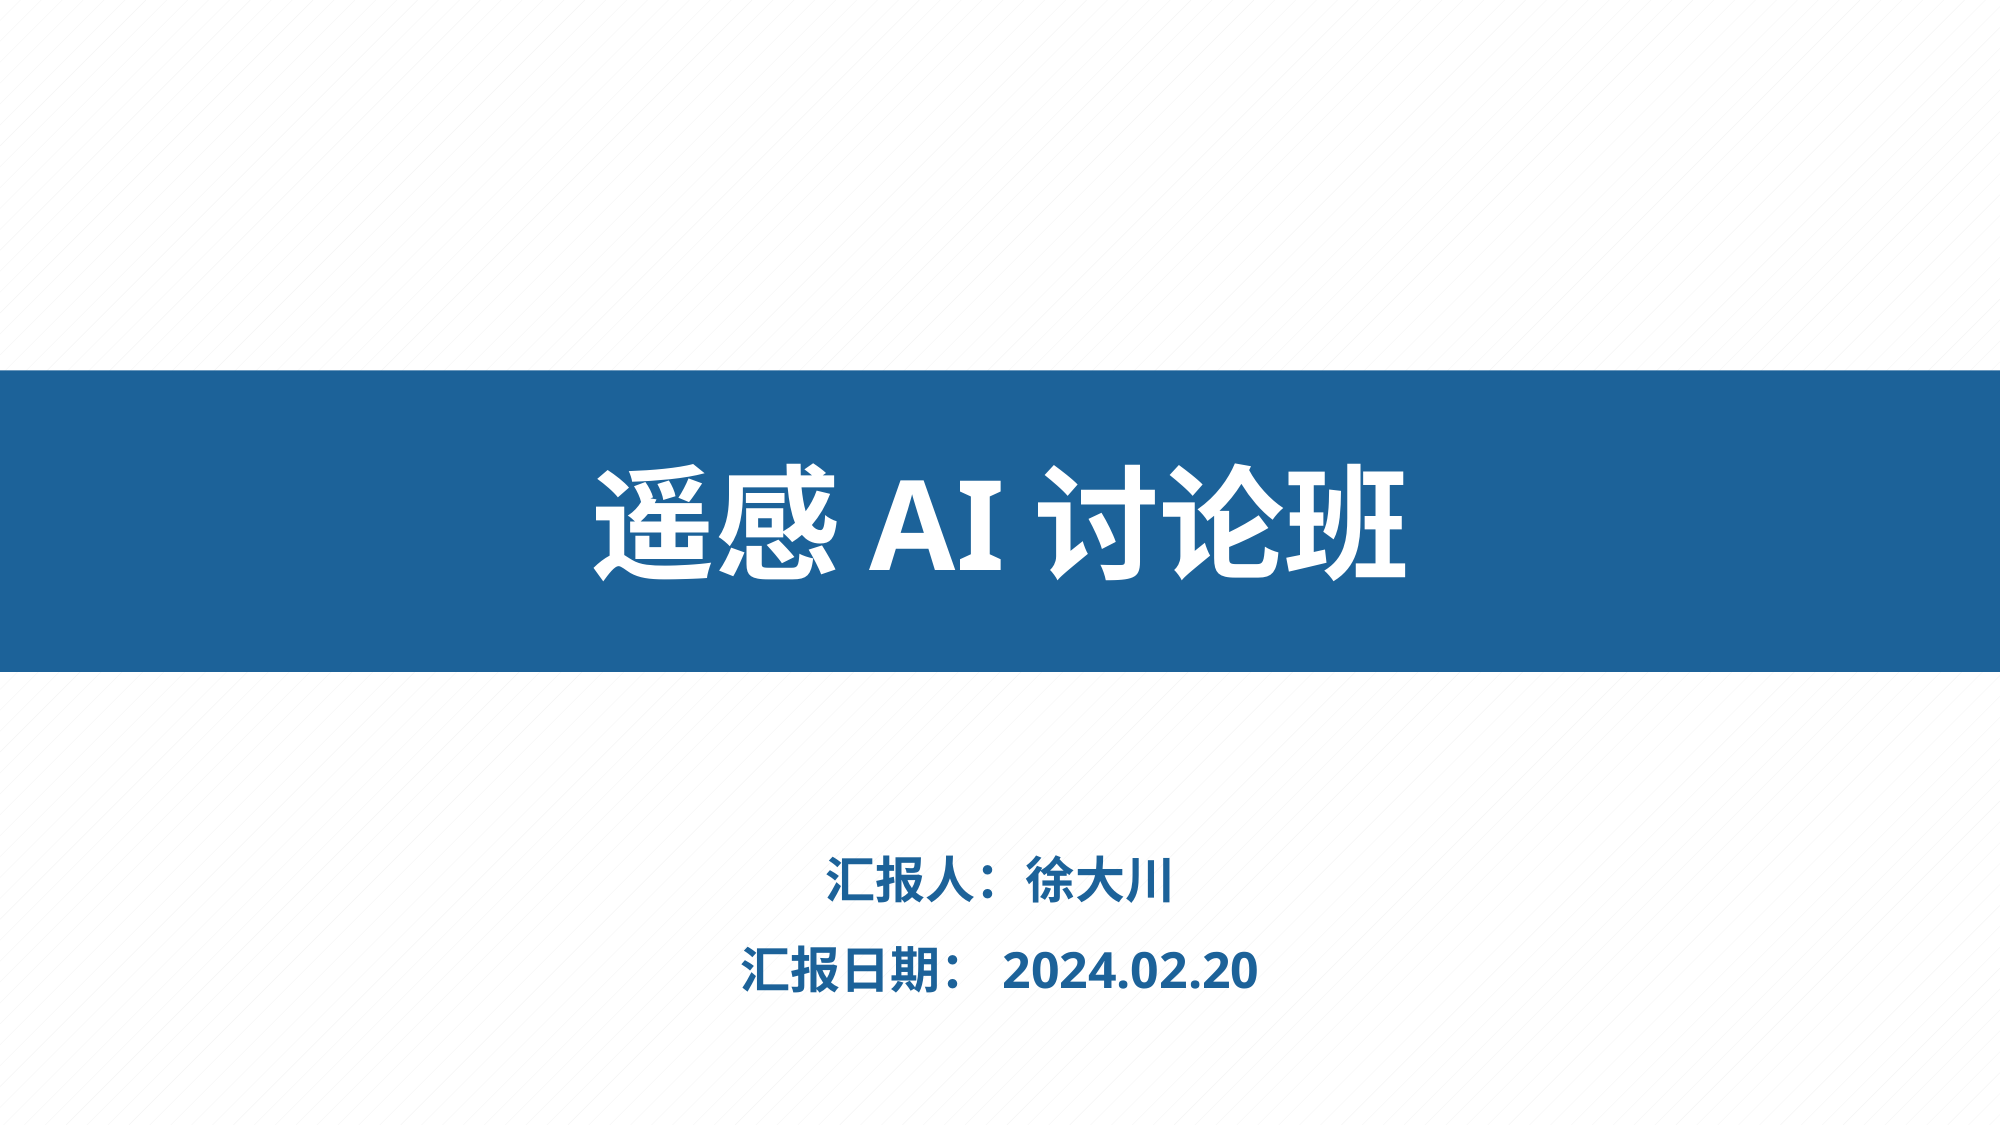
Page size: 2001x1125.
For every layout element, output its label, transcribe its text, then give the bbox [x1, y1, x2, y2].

text_box [0, 369, 2000, 673]
text_box 汇报人：徐大川 汇报日期：2024.02.20 [715, 811, 1284, 1006]
text_box 遥感AI讨论班 [356, 437, 1644, 603]
